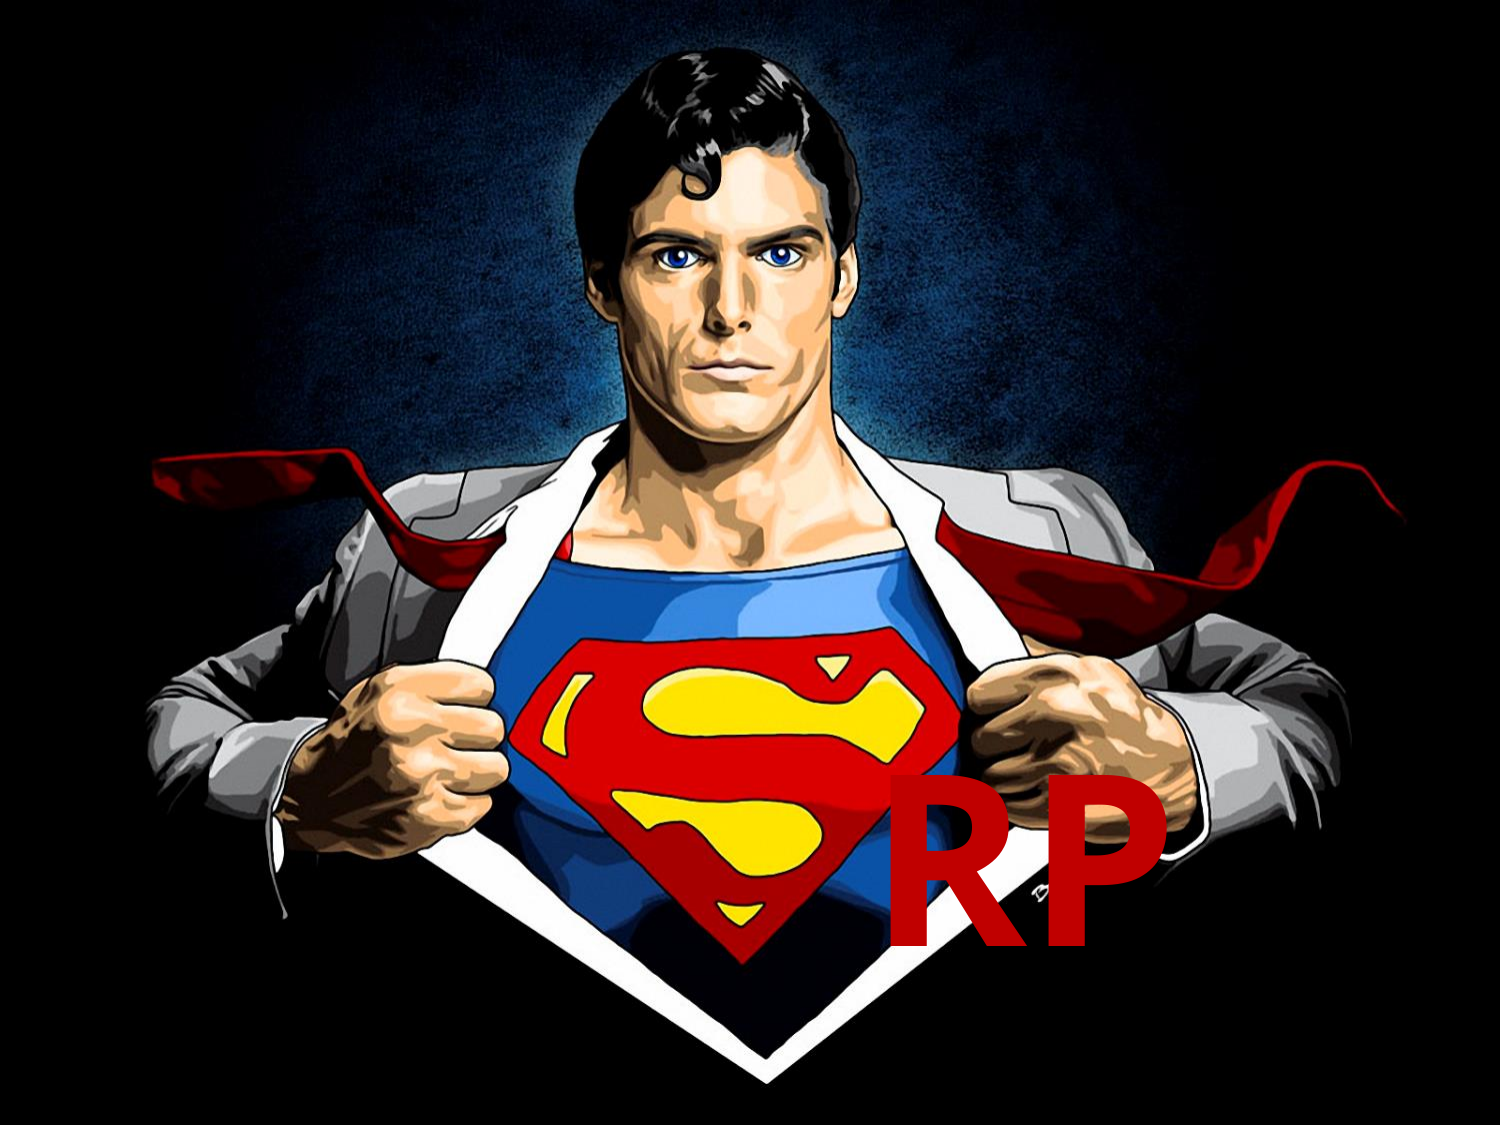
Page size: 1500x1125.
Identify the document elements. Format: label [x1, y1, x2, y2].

list [0, 0, 1500, 1125]
